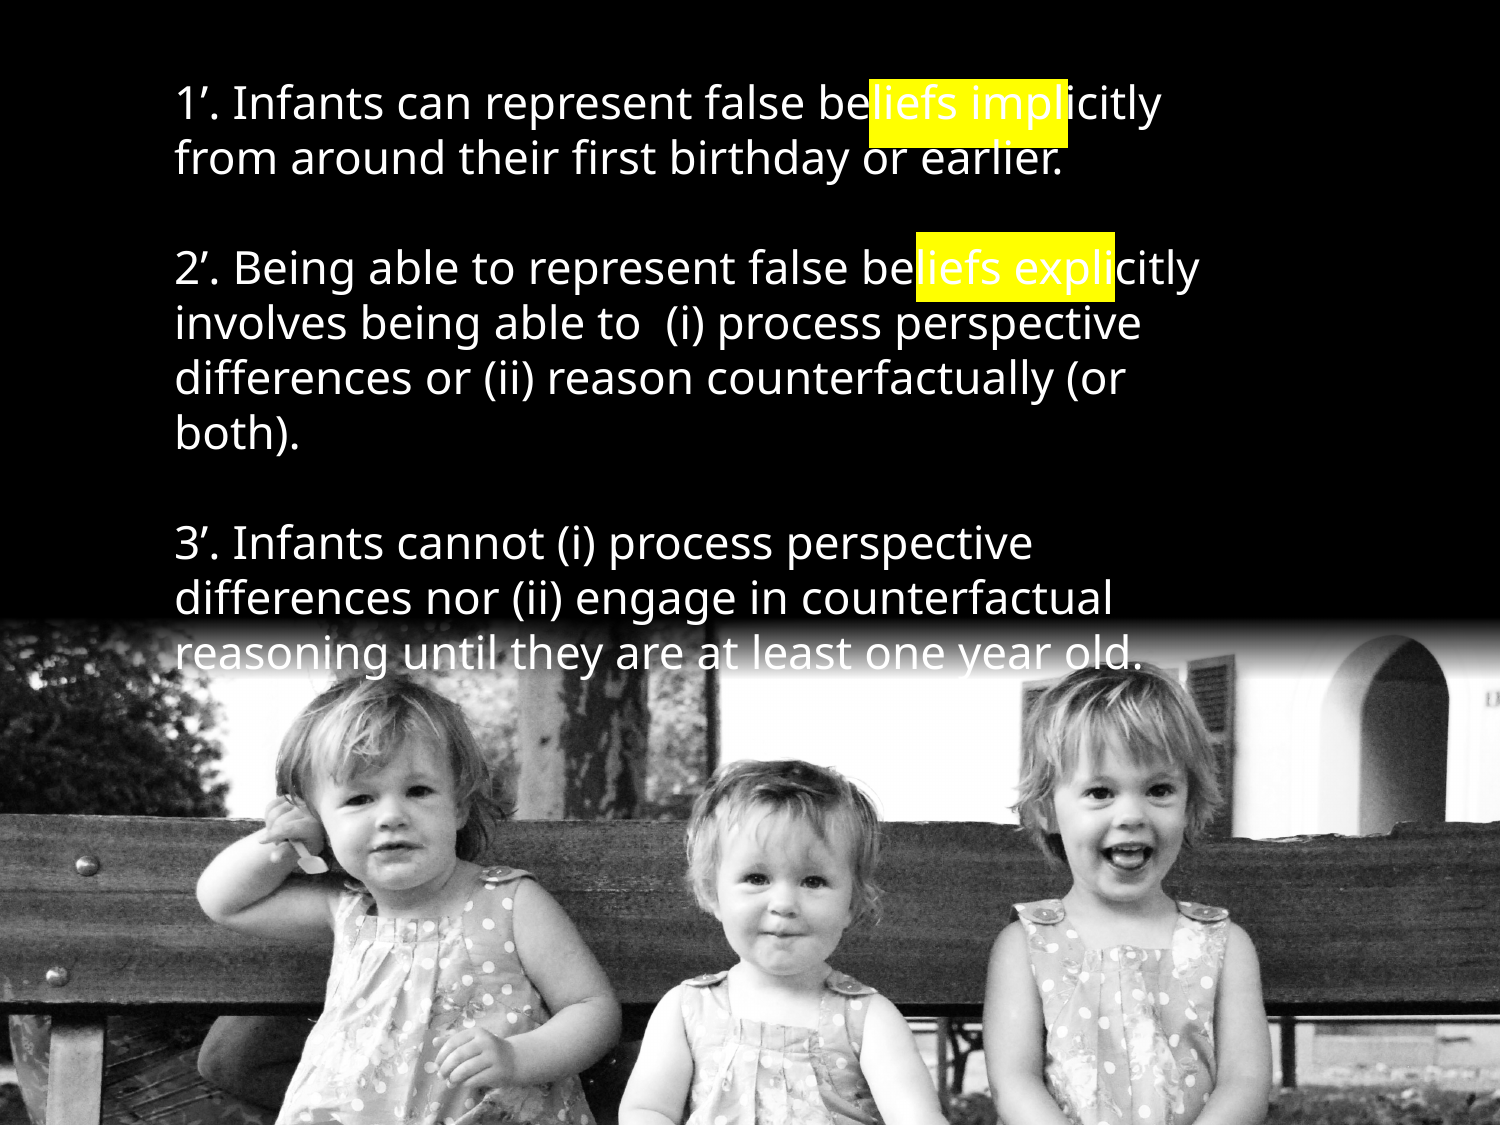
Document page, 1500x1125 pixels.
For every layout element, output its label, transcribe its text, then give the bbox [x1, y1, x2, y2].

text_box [0, 607, 1500, 1125]
text_box 1’. Infants can represent false beliefs implicitly from around their first birthday or earlier. 2’. Being able to represent false beliefs explicitly involves being able to (i) process perspective differences or (ii) reason counterfactually (or both). 3’. Infants cannot (i) process perspective differences nor (ii) engage in counterfactual reasoning until they are at least one year old. [159, 66, 1260, 606]
